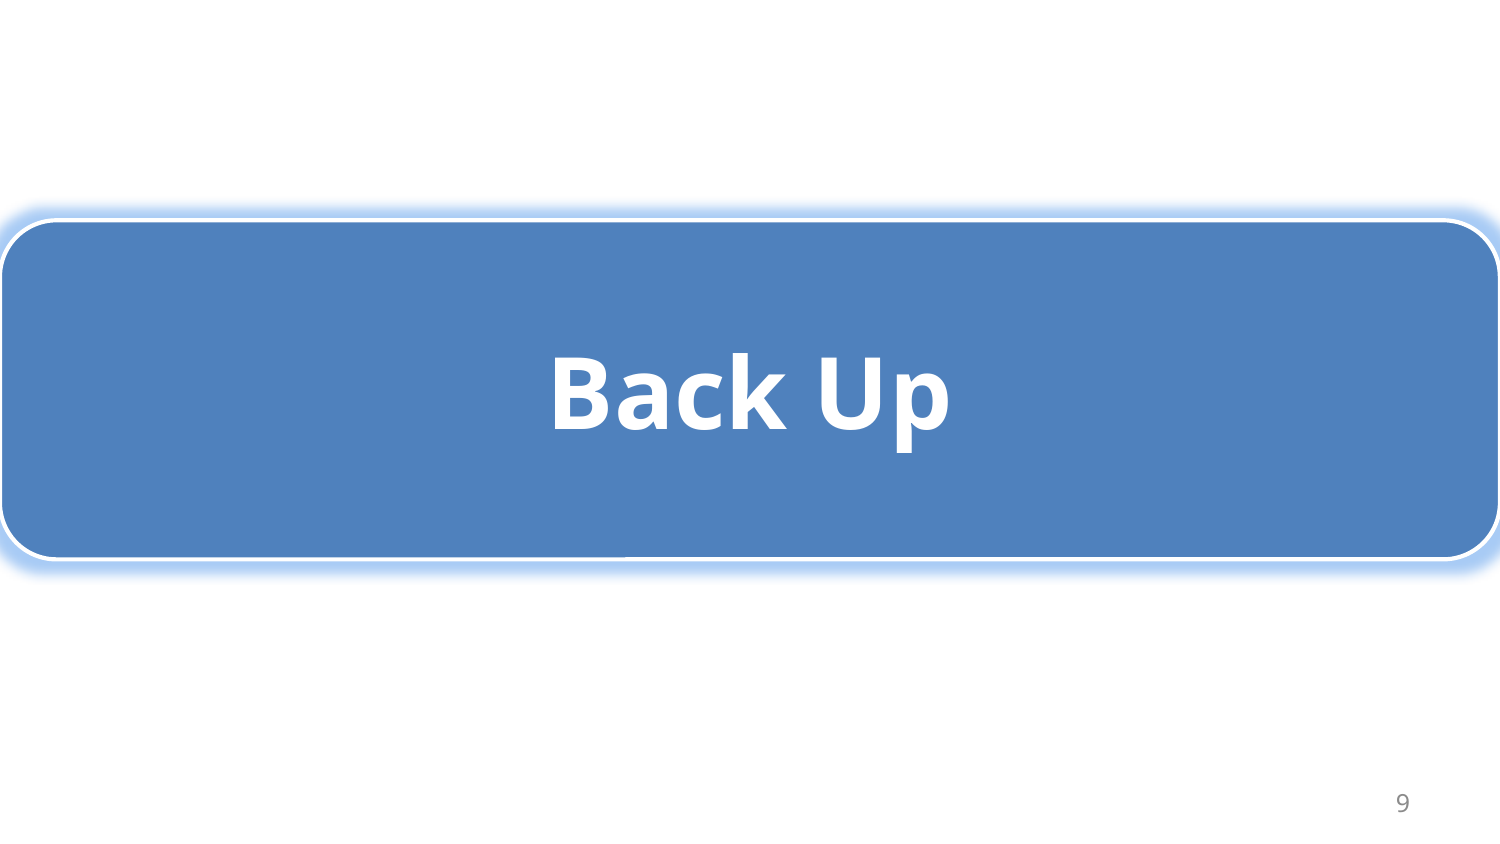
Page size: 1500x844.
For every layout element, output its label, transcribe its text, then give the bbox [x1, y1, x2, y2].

text_box Back Up [0, 218, 1500, 562]
slide_number 9 [1074, 782, 1425, 827]
